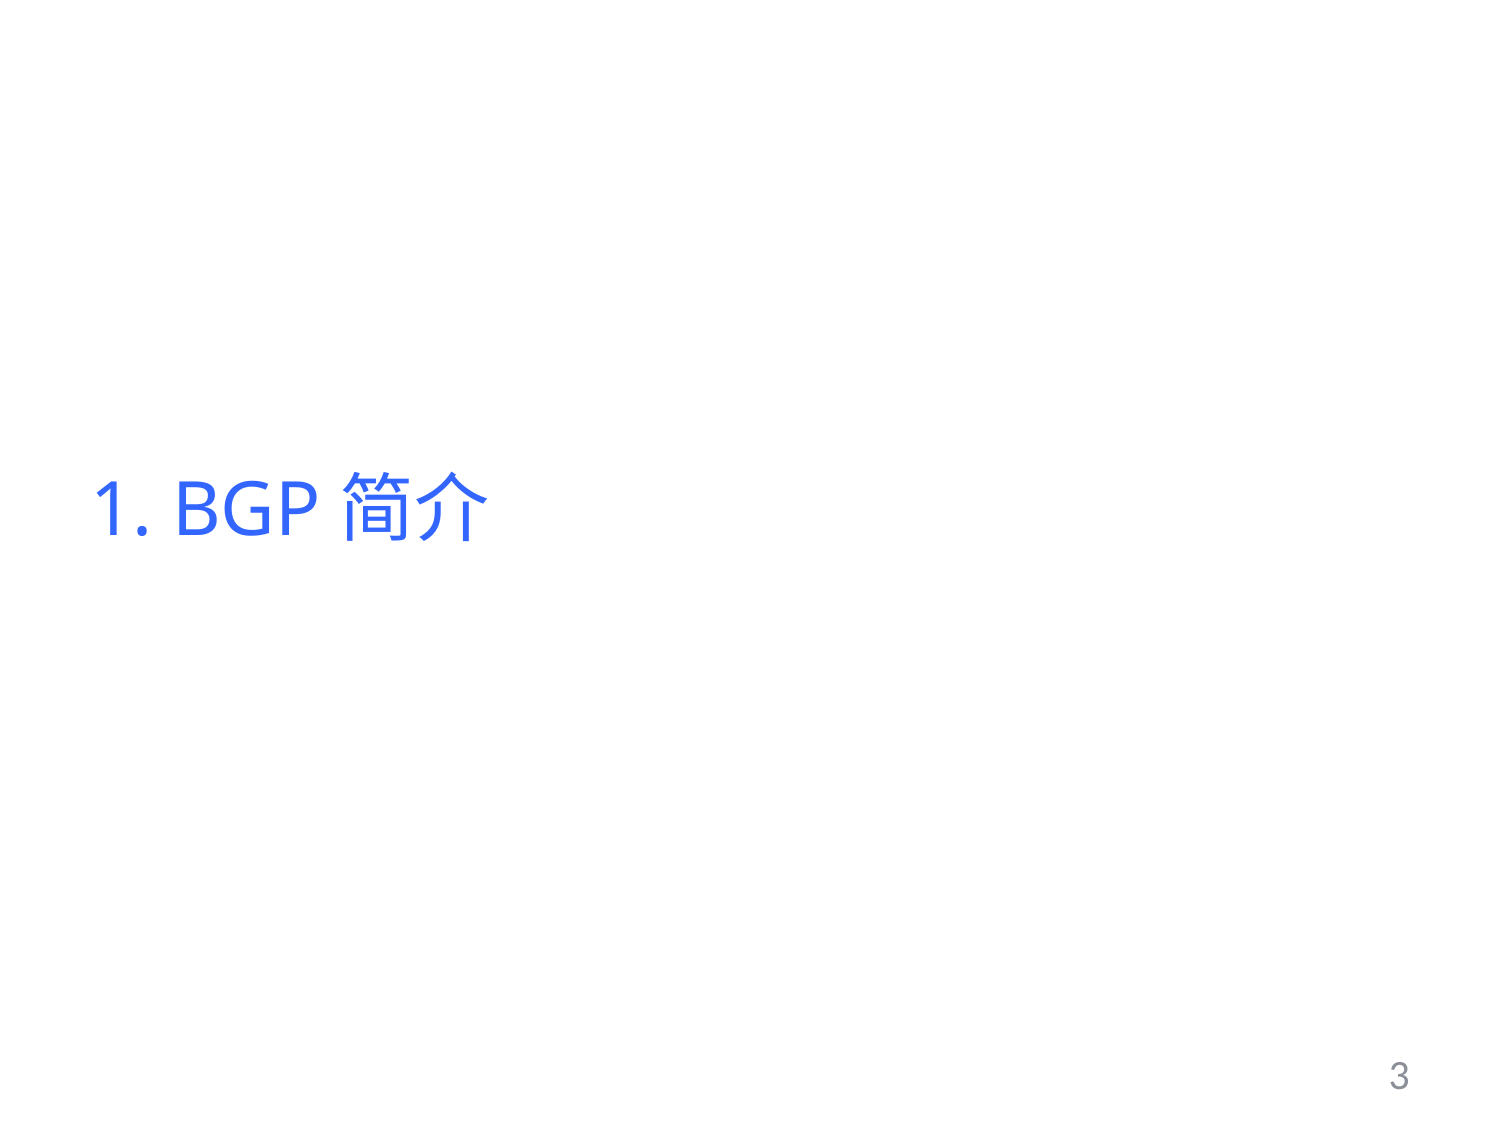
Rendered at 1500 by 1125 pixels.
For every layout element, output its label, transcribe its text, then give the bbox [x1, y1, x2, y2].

title 1. BGP简介 [75, 411, 1425, 600]
slide_number 3 [1074, 1042, 1425, 1103]
